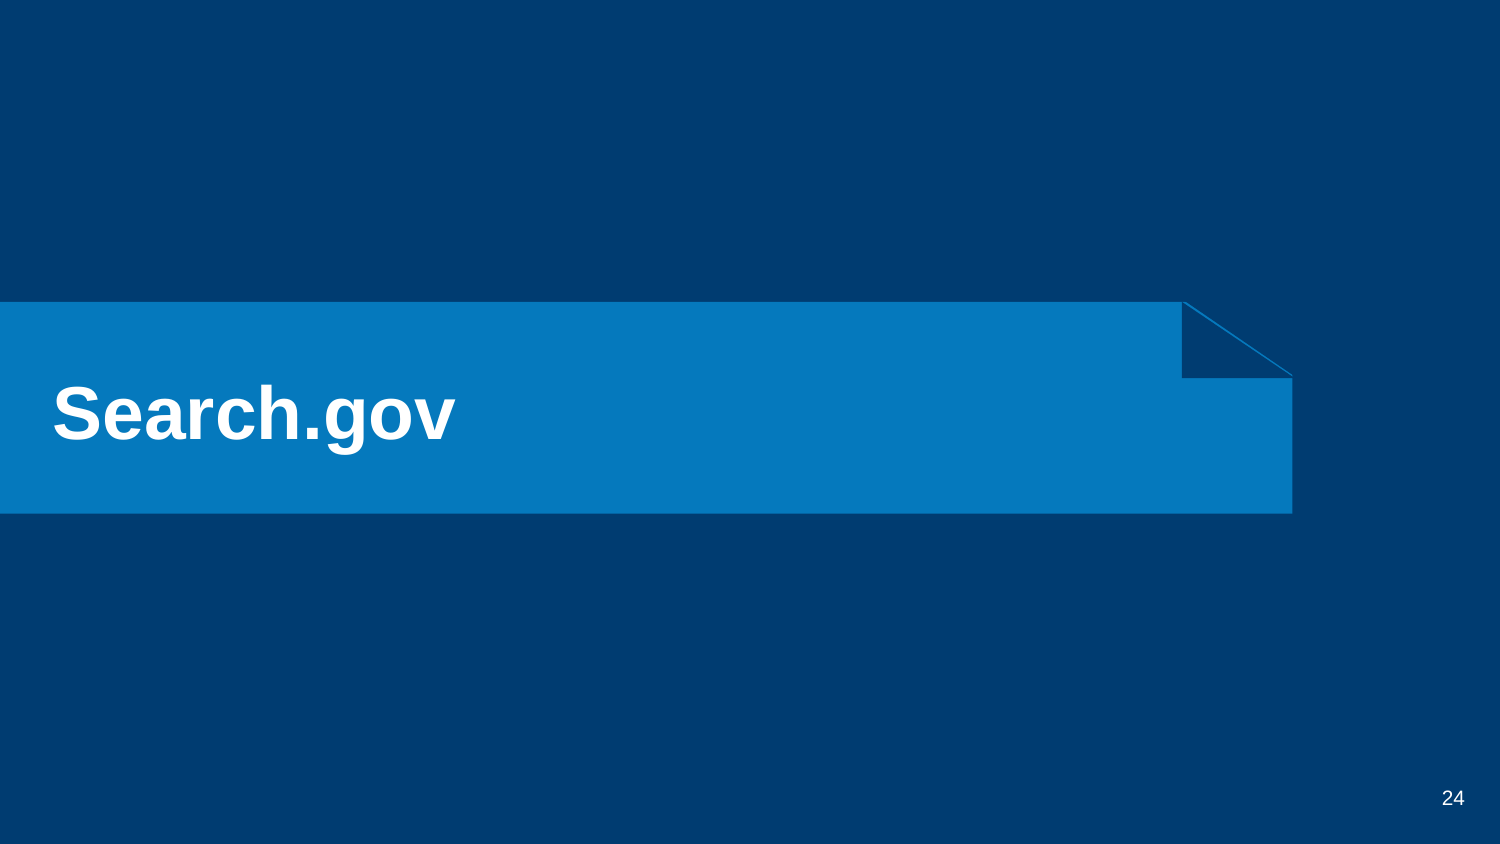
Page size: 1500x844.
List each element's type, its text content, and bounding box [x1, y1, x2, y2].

title Search.gov [37, 330, 1025, 489]
slide_number 24 [1389, 764, 1480, 830]
